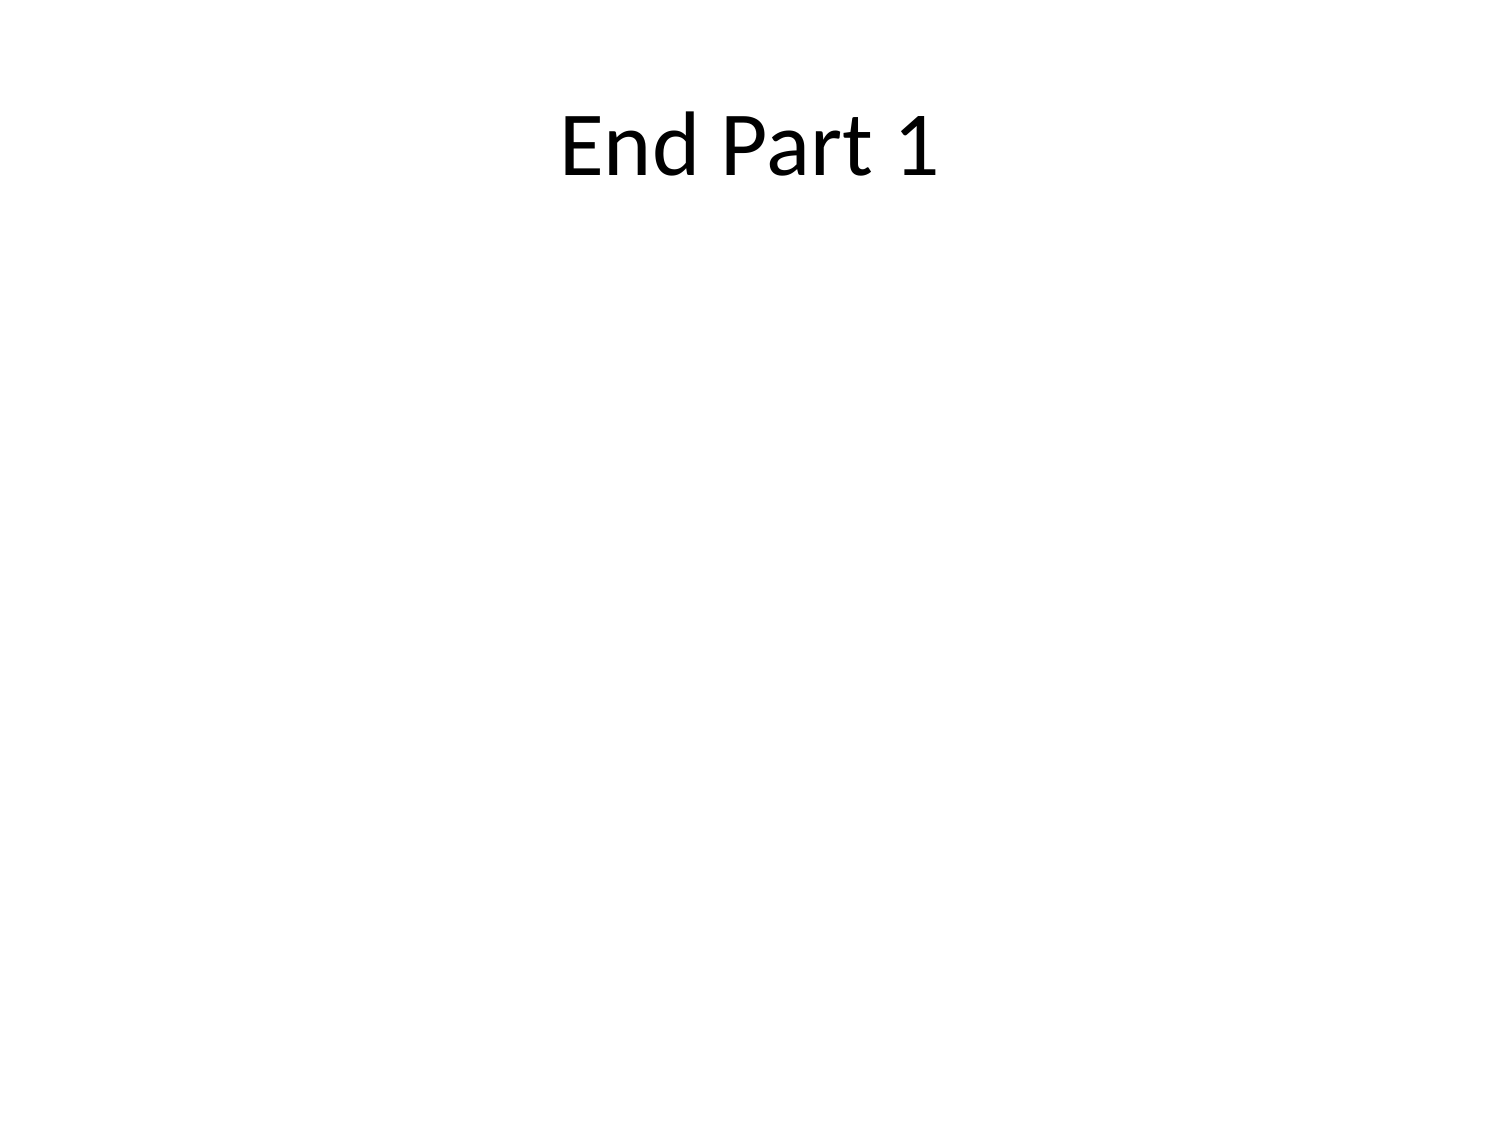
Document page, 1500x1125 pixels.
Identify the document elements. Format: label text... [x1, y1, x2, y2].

title End Part 1 [75, 45, 1425, 233]
